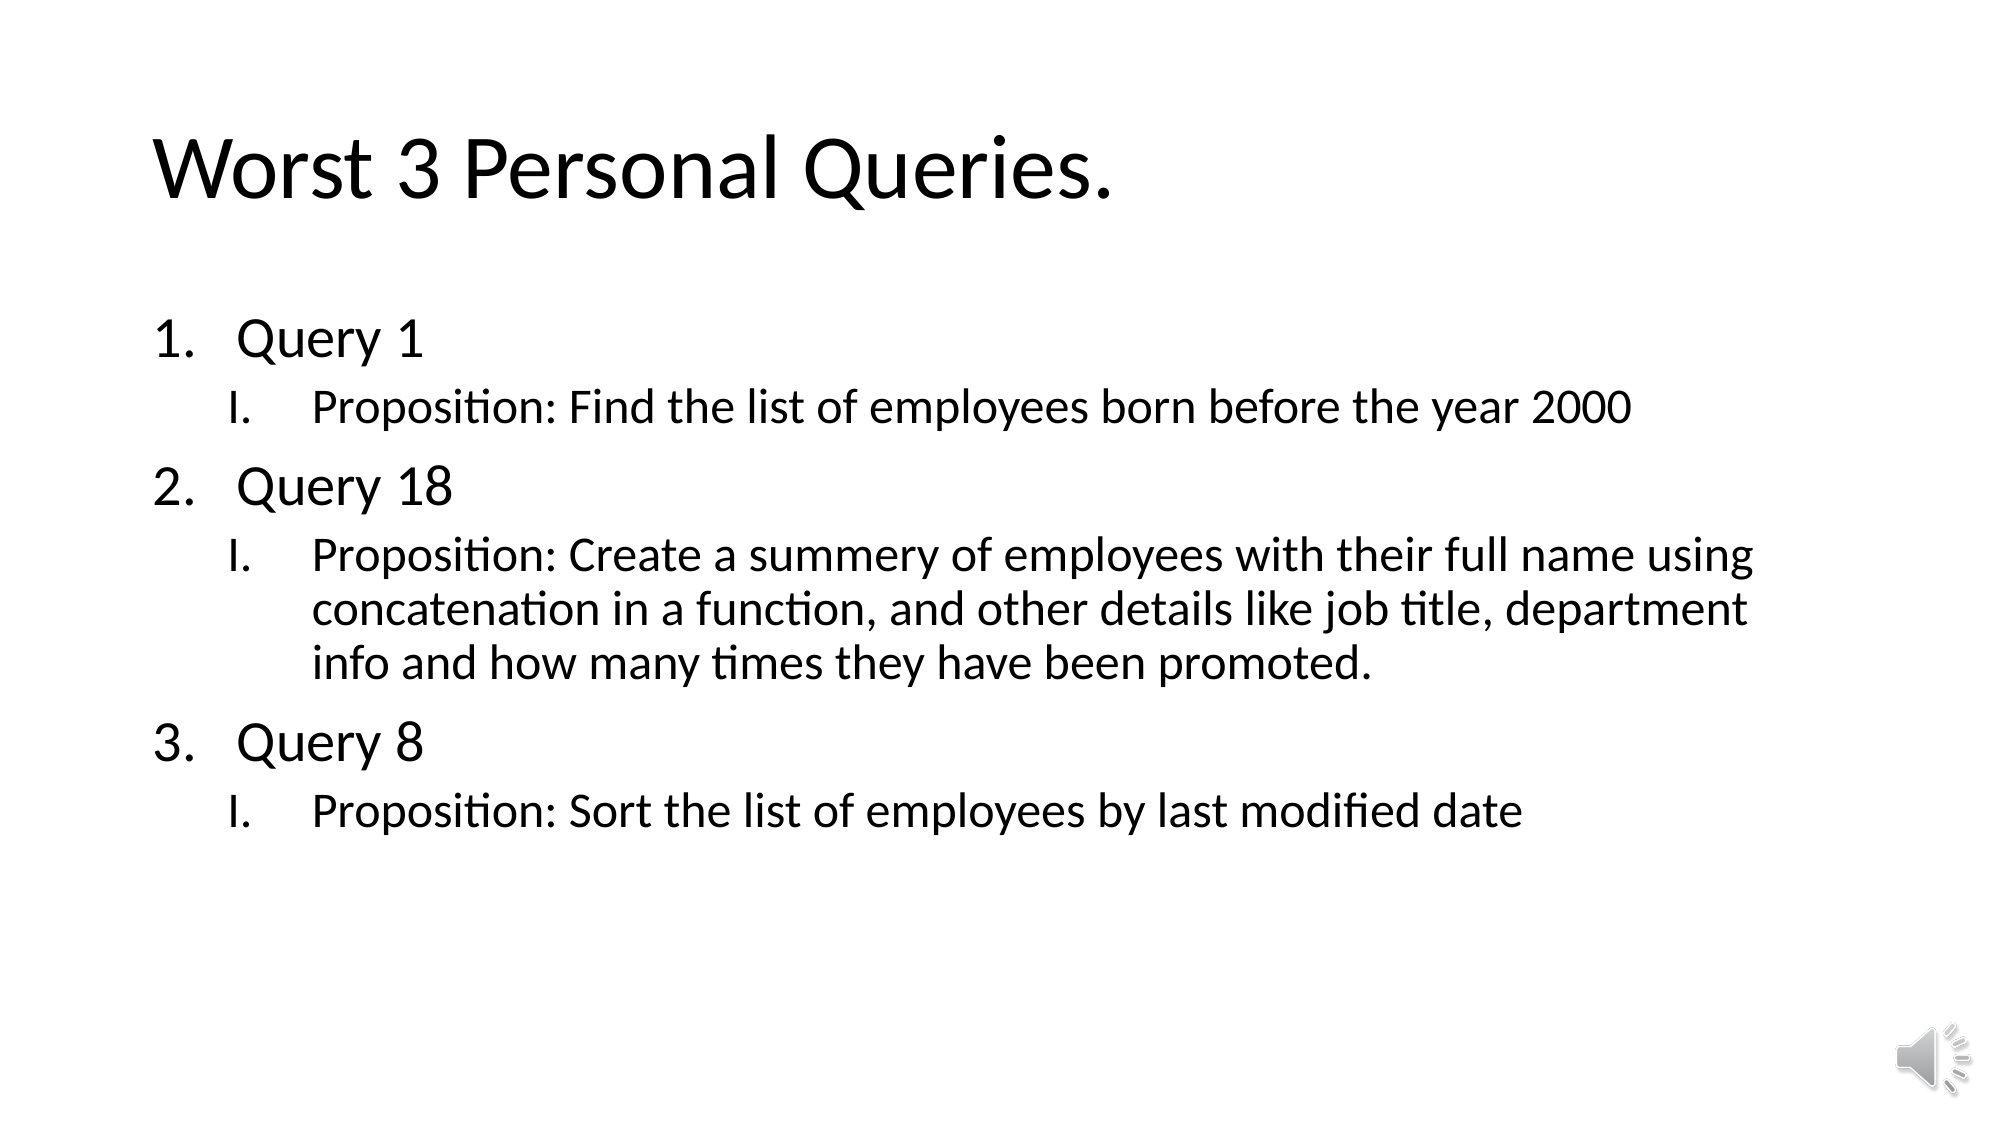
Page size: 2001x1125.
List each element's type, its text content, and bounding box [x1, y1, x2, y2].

list Query 1 Proposition: Find the list of employees born before the year 2000 Query 18 Proposition: Create a summery of employees with their full name using concatenation in a function, and other details like job title, department info and how many times they have been promoted. Query 8 Proposition: Sort the list of employees by last modified date [137, 299, 1863, 1014]
picture [1894, 1019, 1976, 1101]
title Worst 3 Personal Queries. [137, 59, 1863, 278]
